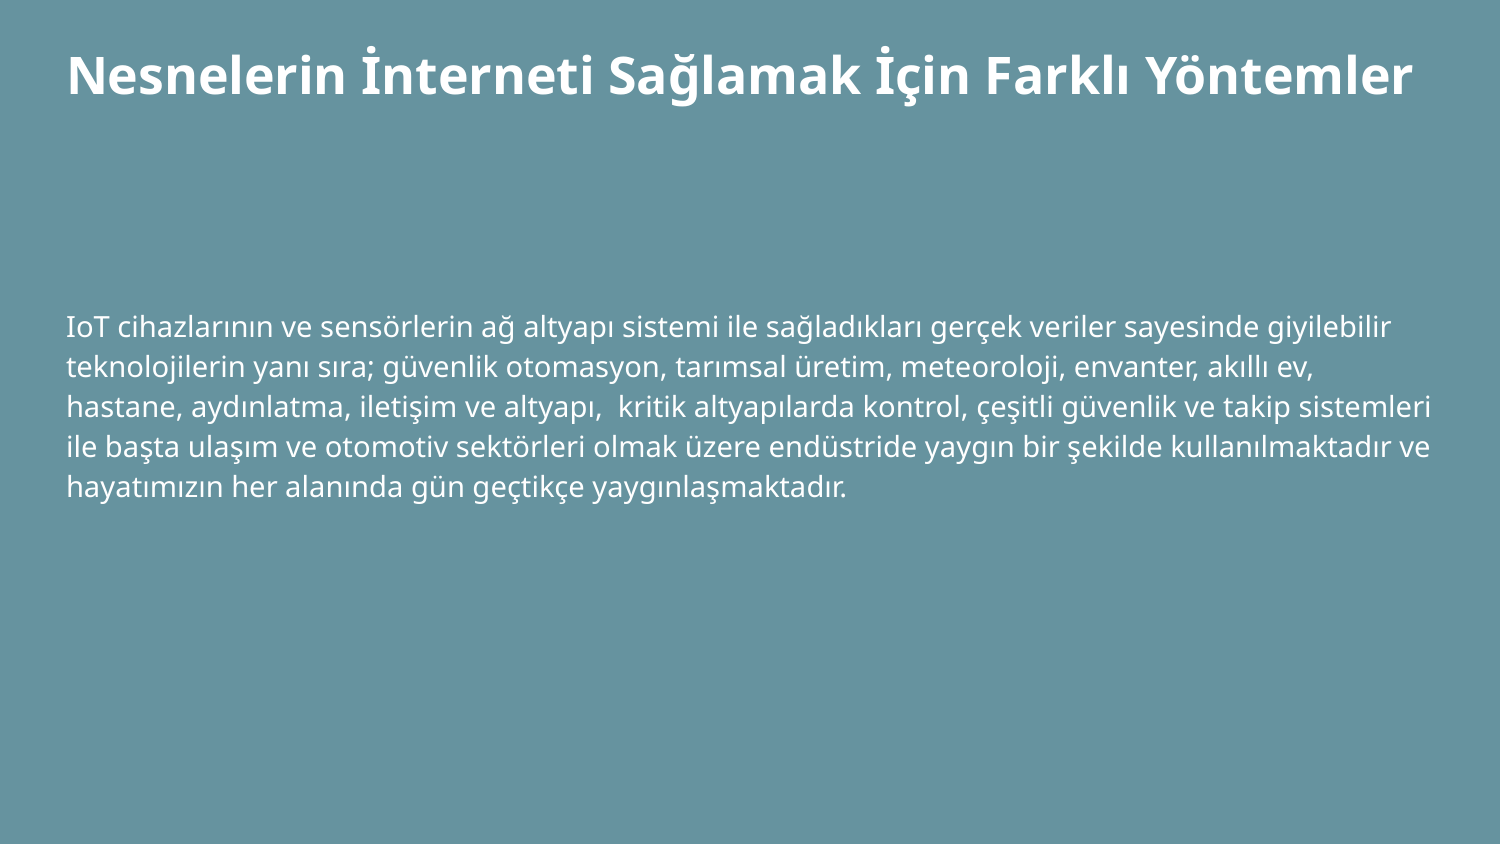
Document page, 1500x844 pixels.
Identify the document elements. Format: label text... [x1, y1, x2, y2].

list IoT cihazlarının ve sensörlerin ağ altyapı sistemi ile sağladıkları gerçek veriler sayesinde giyilebilir teknolojilerin yanı sıra; güvenlik otomasyon, tarımsal üretim, meteoroloji, envanter, akıllı ev, hastane, aydınlatma, iletişim ve altyapı, kritik altyapılarda kontrol, çeşitli güvenlik ve takip sistemleri ile başta ulaşım ve otomotiv sektörleri olmak üzere endüstride yaygın bir şekilde kullanılmaktadır ve hayatımızın her alanında gün geçtikçe yaygınlaşmaktadır. [51, 162, 1449, 724]
title Nesnelerin İnterneti Sağlamak İçin Farklı Yöntemler [51, 27, 1449, 122]
